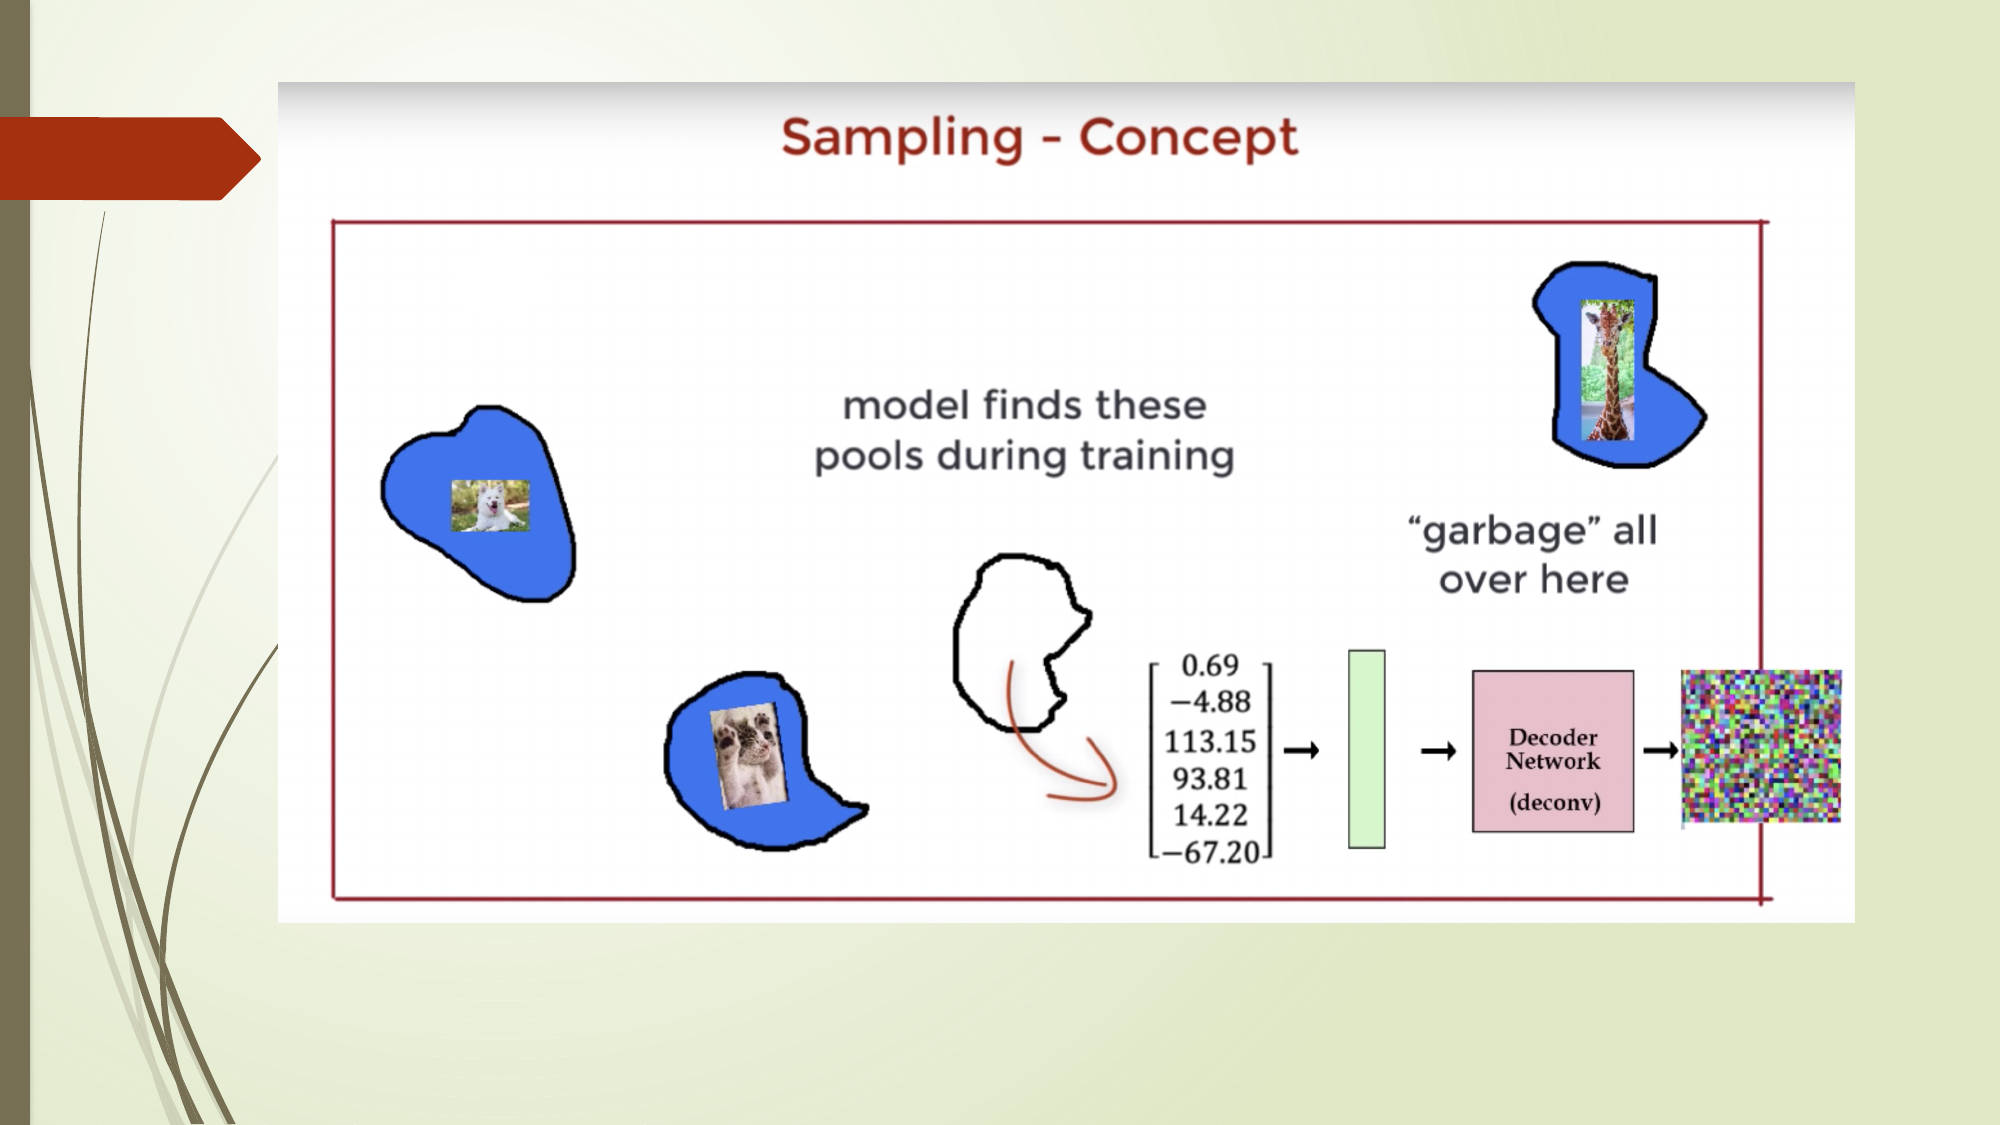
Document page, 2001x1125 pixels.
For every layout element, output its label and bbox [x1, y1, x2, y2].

list [278, 81, 1855, 923]
